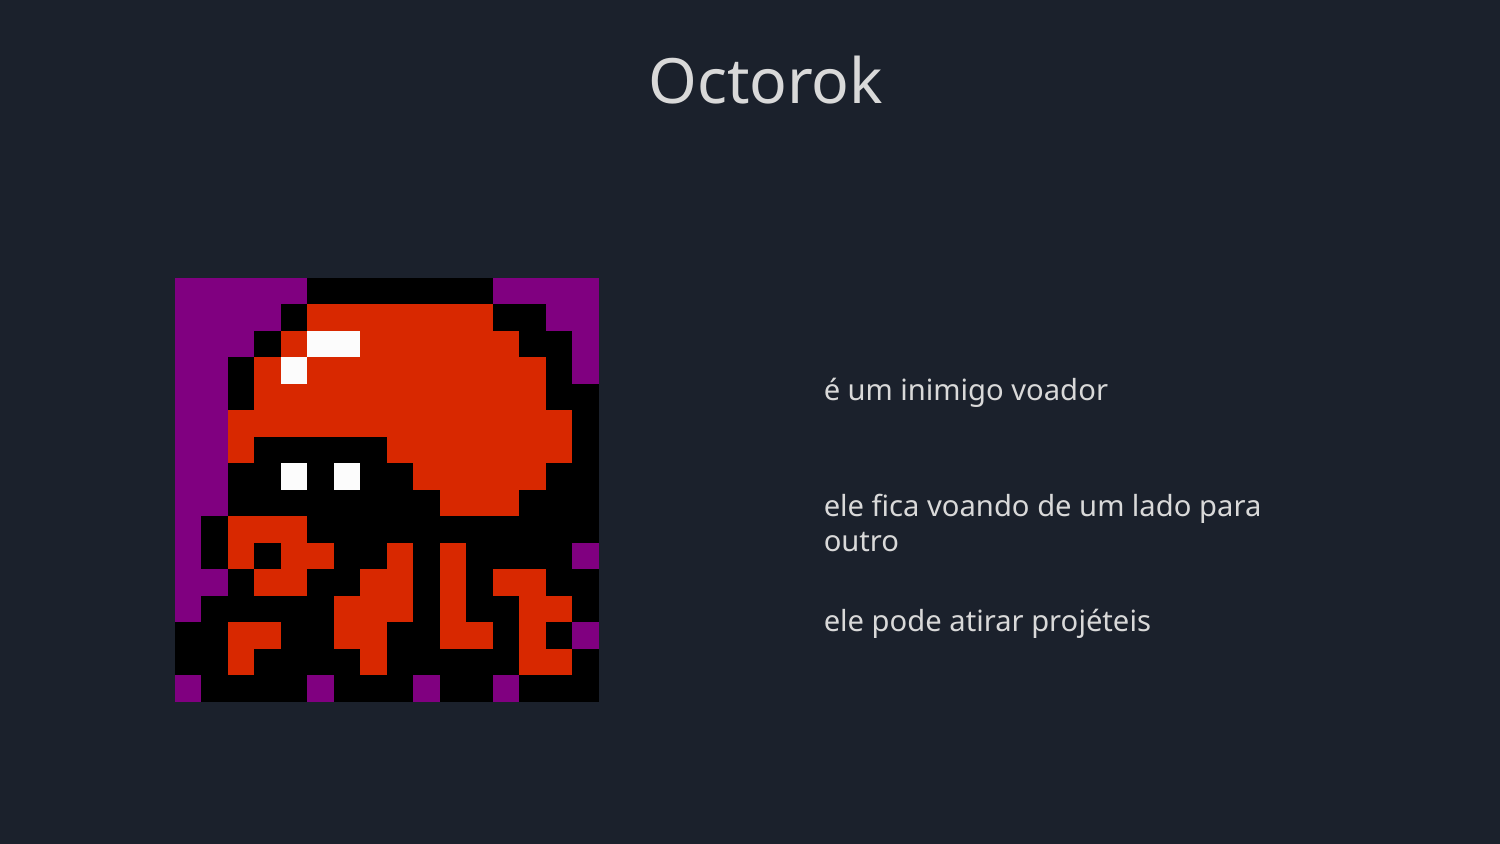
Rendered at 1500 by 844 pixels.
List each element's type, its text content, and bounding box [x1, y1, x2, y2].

text_box ele fica voando de um lado para outro [808, 471, 1317, 572]
text_box Octorok [349, 25, 1182, 131]
picture [175, 278, 599, 702]
text_box ele pode atirar projéteis [808, 587, 1278, 653]
text_box é um inimigo voador [808, 356, 1300, 422]
